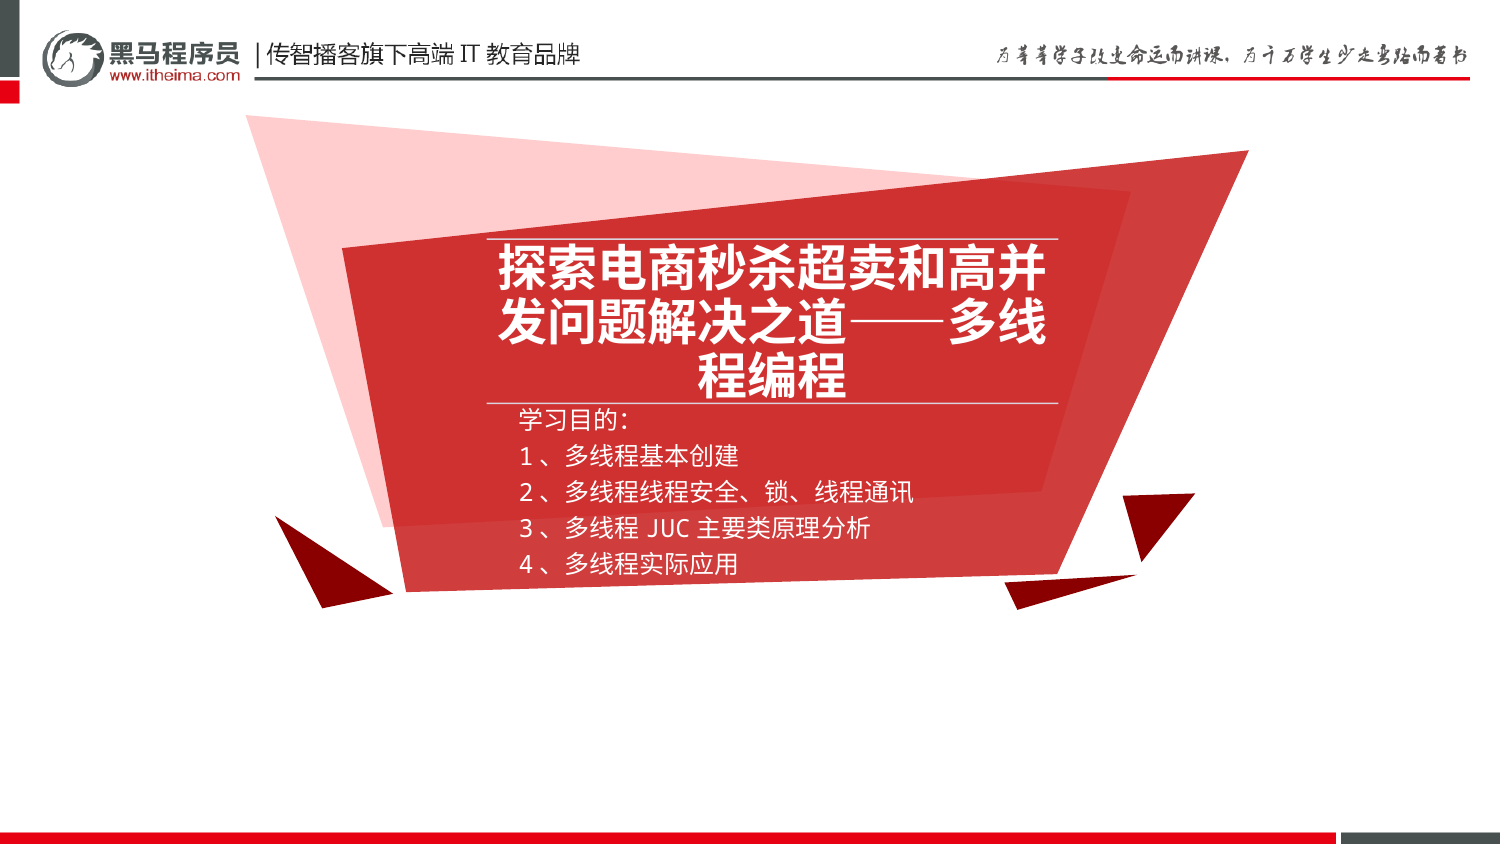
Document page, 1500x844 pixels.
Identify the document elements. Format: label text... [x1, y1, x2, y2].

text_box [1004, 574, 1138, 610]
text_box [245, 115, 982, 528]
text_box [274, 515, 394, 609]
picture [0, 0, 1500, 844]
text_box [341, 150, 1249, 593]
text_box 学习目的： 1、多线程基本创建 2、多线程线程安全、锁、线程通讯 3、多线程JUC主要类原理分析 4、多线程实际应用 [518, 391, 938, 551]
text_box [1122, 493, 1196, 563]
